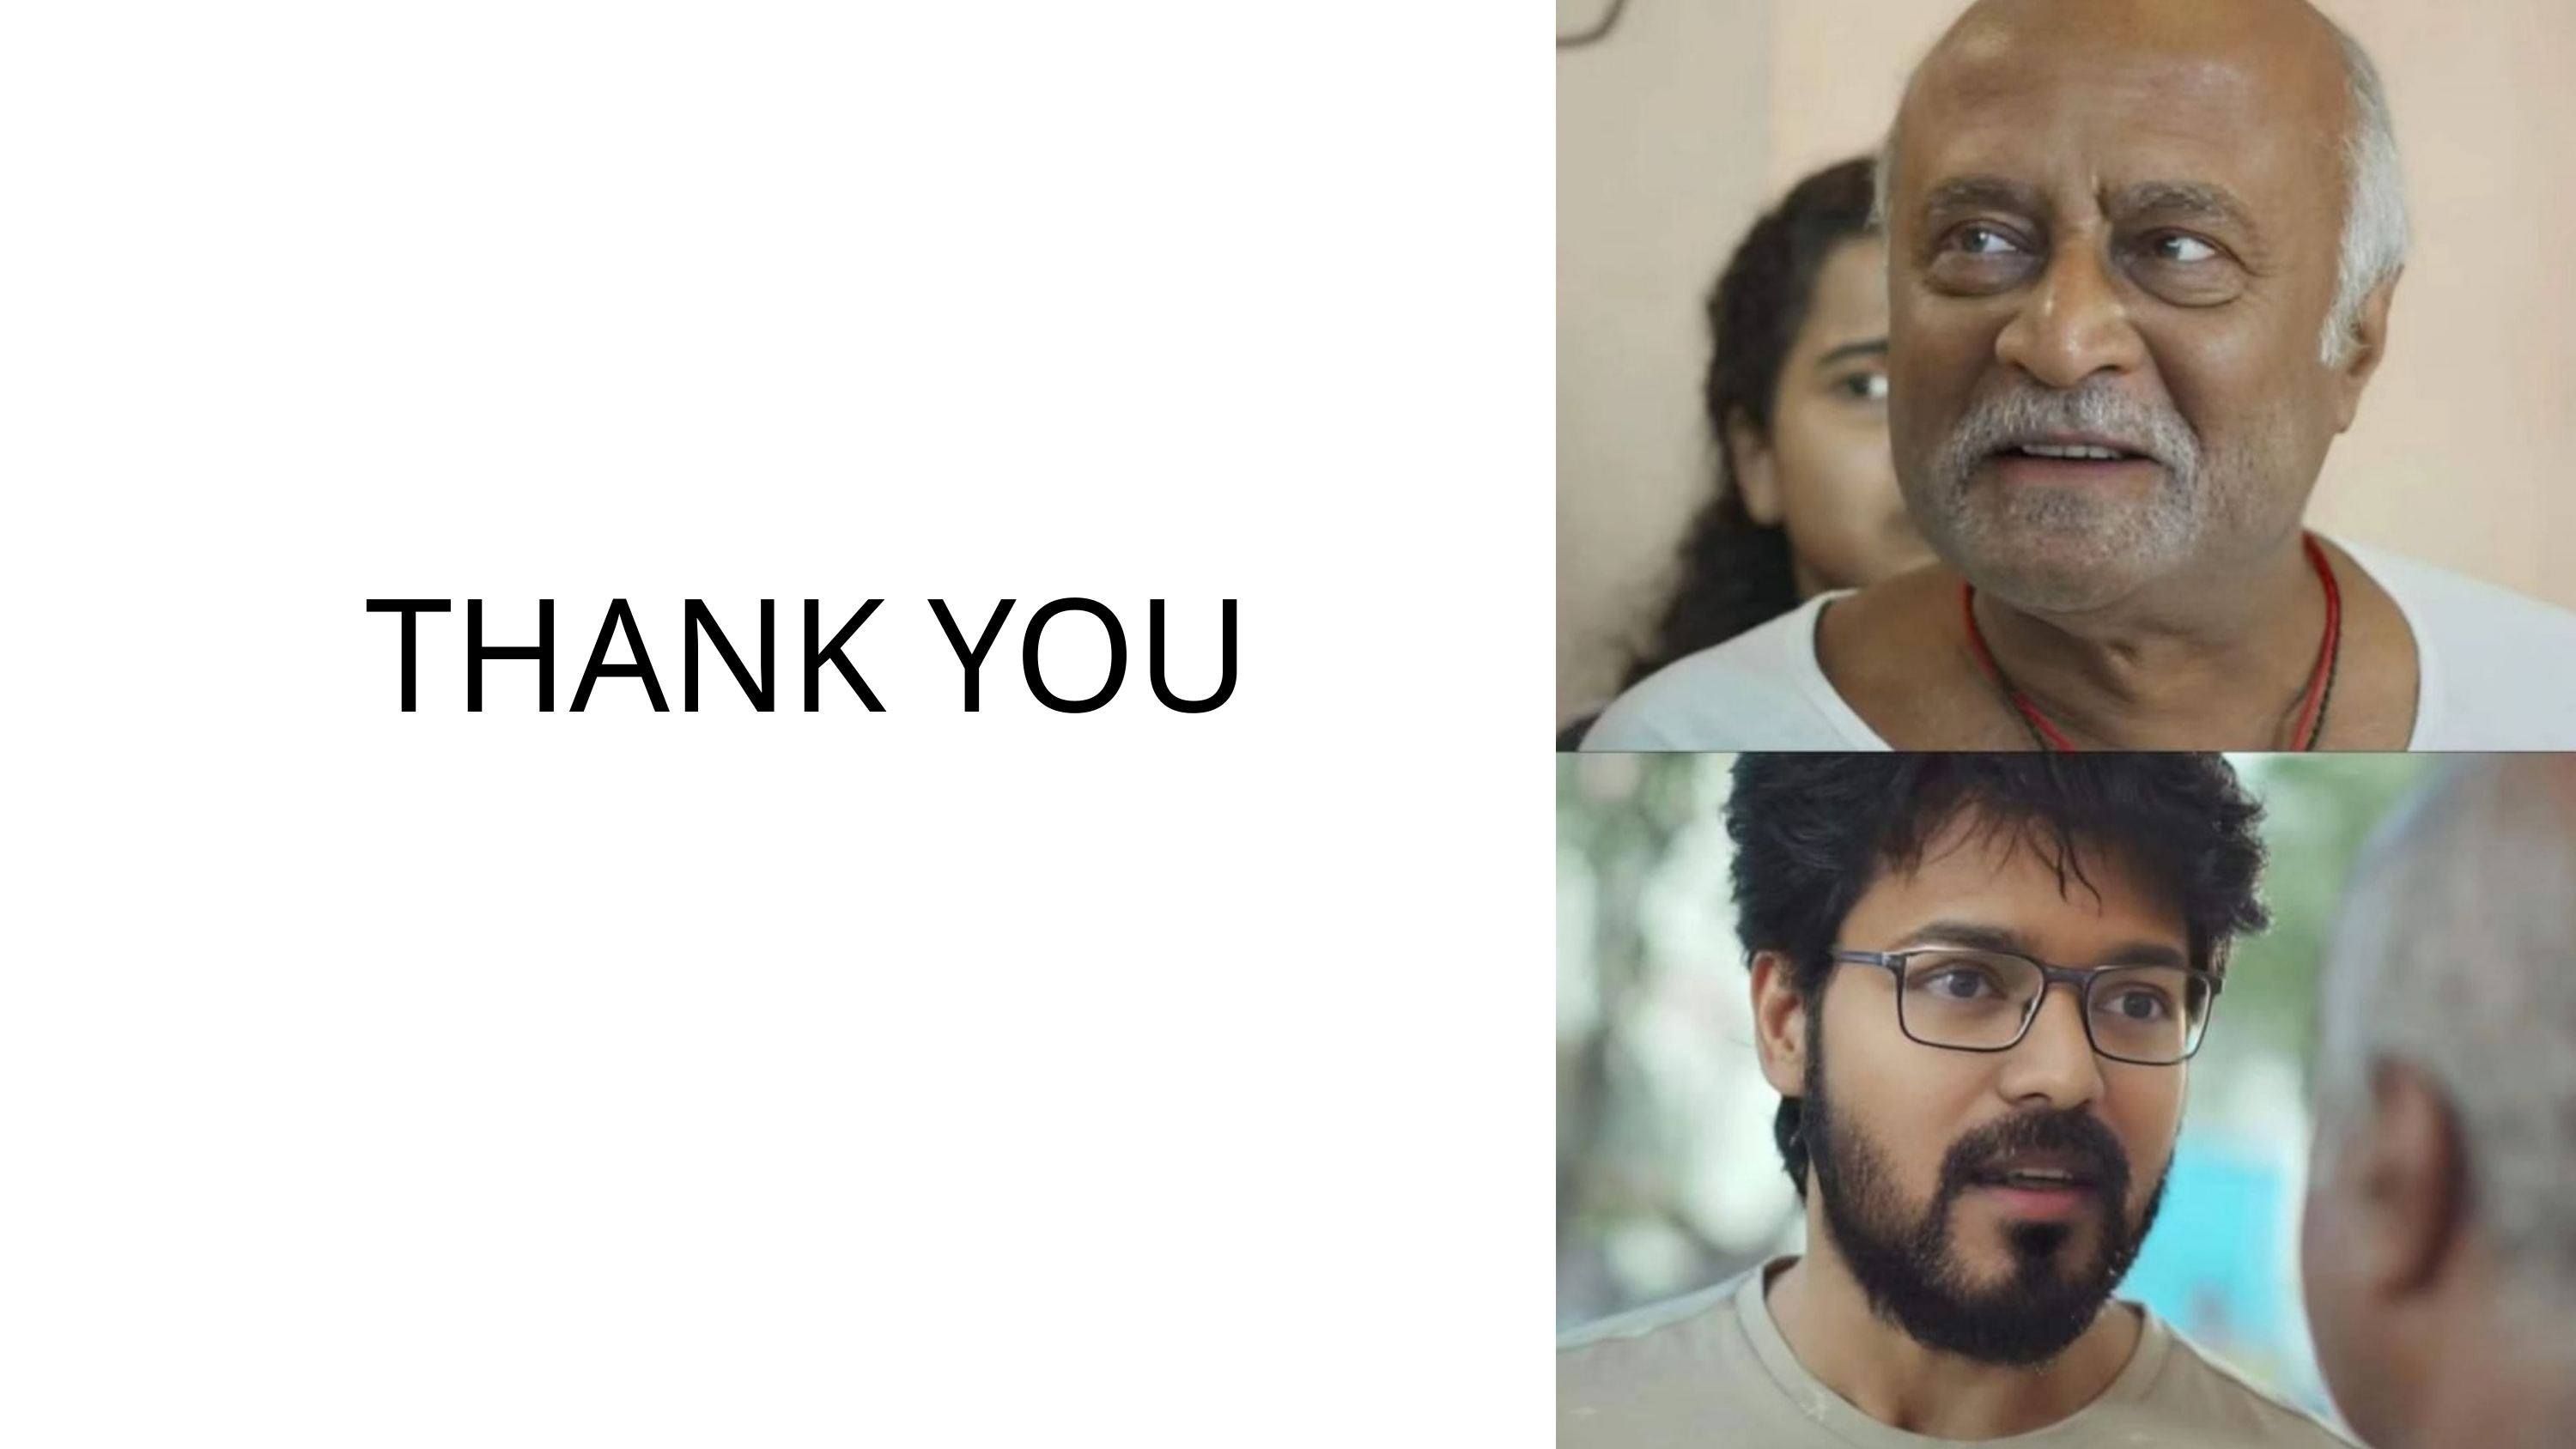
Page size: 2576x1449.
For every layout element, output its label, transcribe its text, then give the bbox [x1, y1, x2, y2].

text_box [1556, 0, 2576, 1449]
text_box THANK YOU [0, 555, 1556, 744]
